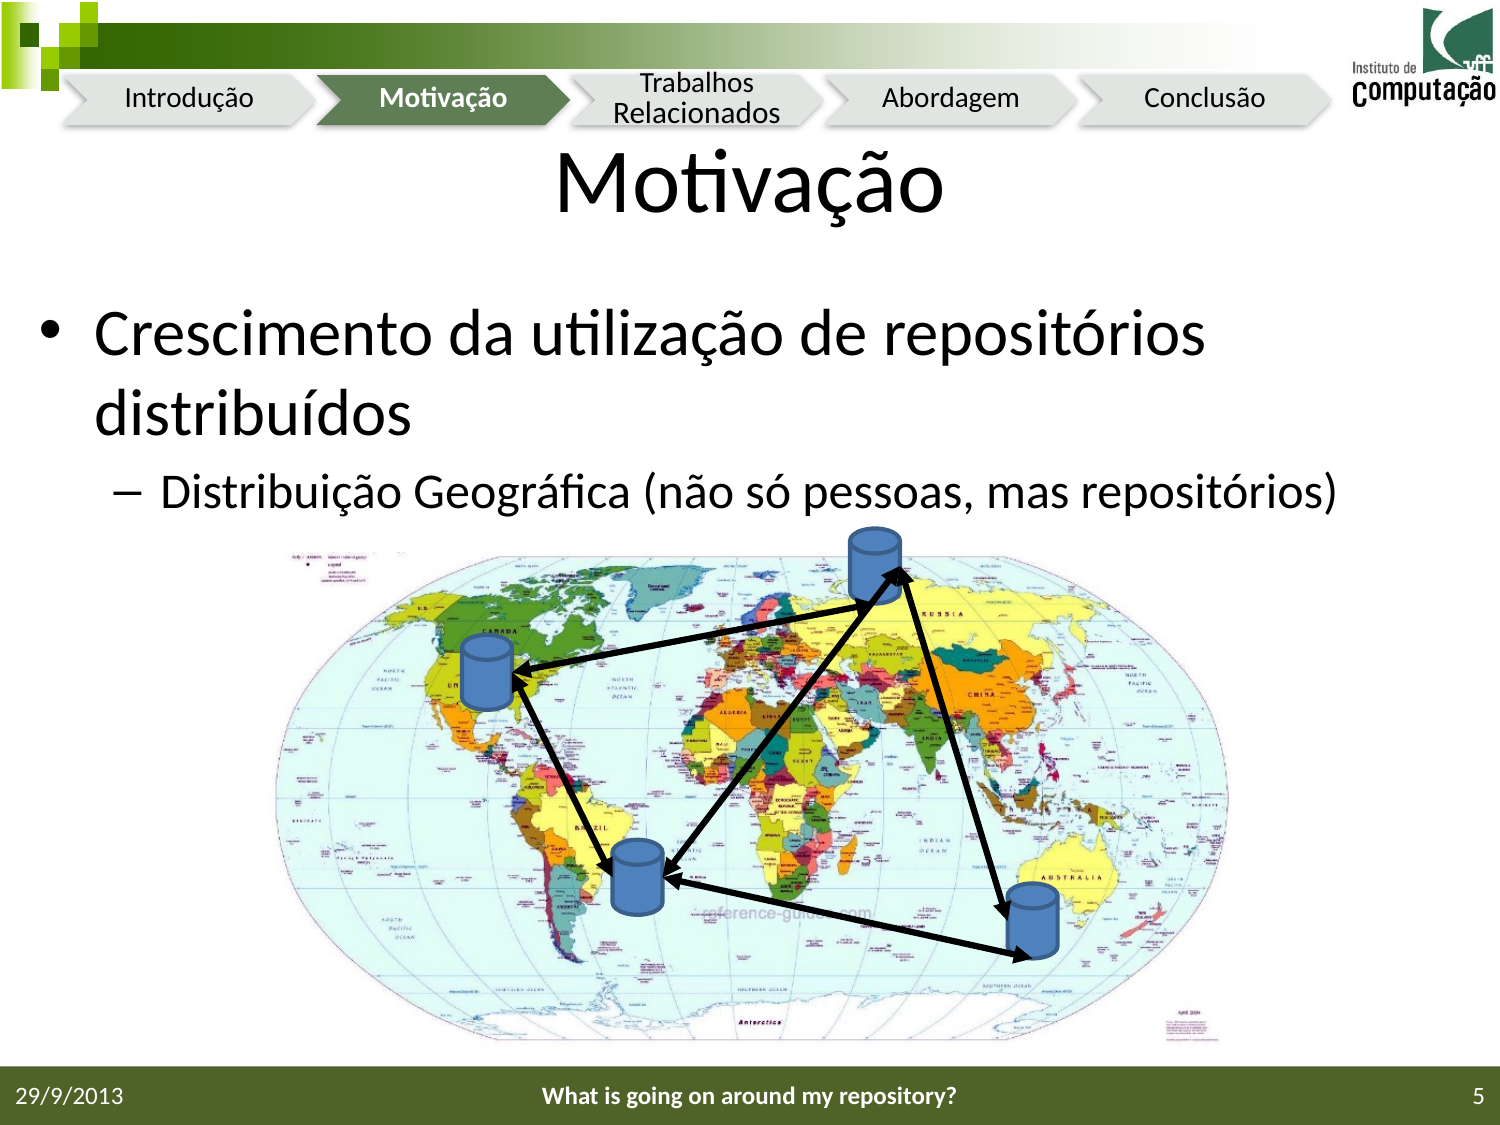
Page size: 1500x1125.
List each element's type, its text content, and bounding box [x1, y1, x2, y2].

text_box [486, 709, 638, 840]
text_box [662, 877, 1008, 922]
picture [267, 552, 1233, 1051]
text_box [662, 603, 872, 876]
title Motivação [23, 82, 1477, 270]
list Crescimento da utilização de repositórios distribuídos Distribuição Geográfica (não só pessoas, mas repositórios) [23, 281, 1477, 1055]
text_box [62, 74, 1333, 126]
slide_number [0, 1065, 350, 1125]
footer What is going on around my repository? [412, 1065, 1088, 1125]
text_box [511, 565, 851, 673]
slide_number 5 [1149, 1065, 1500, 1125]
text_box [847, 526, 903, 550]
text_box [874, 603, 1033, 884]
